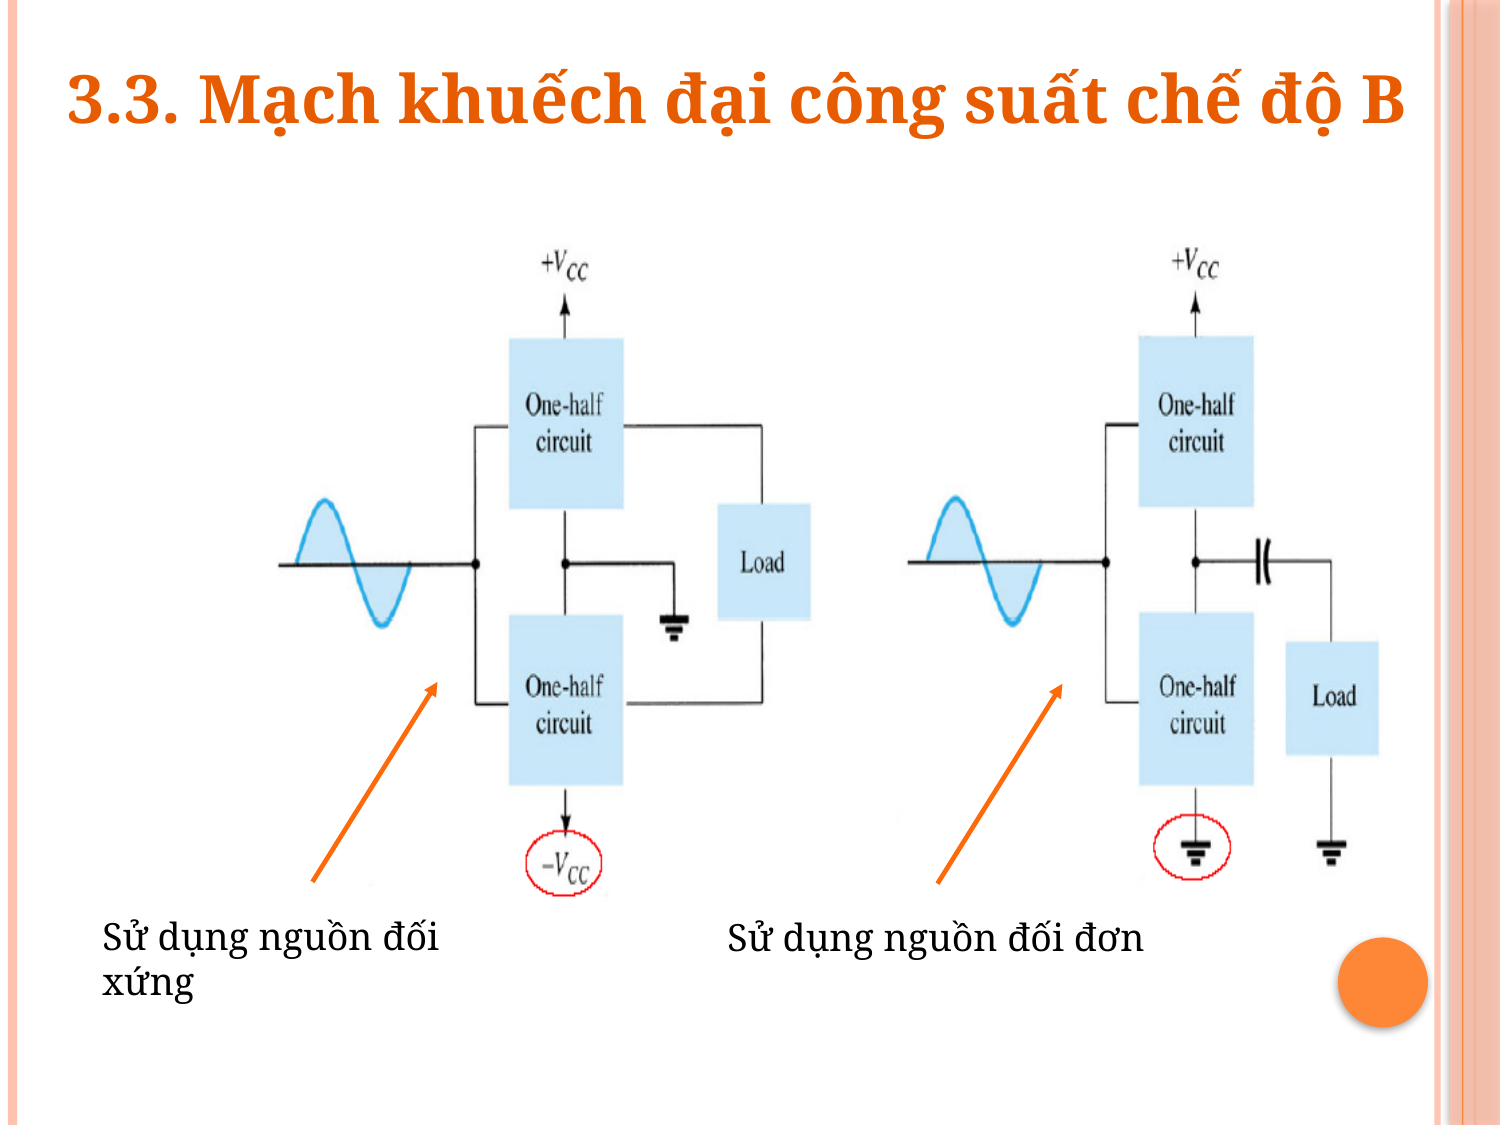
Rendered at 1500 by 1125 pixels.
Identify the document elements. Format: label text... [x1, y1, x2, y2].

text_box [86, 243, 1388, 968]
text_box 3.3. Mạch khuếch đại công suất chế độ B [50, 49, 1425, 145]
